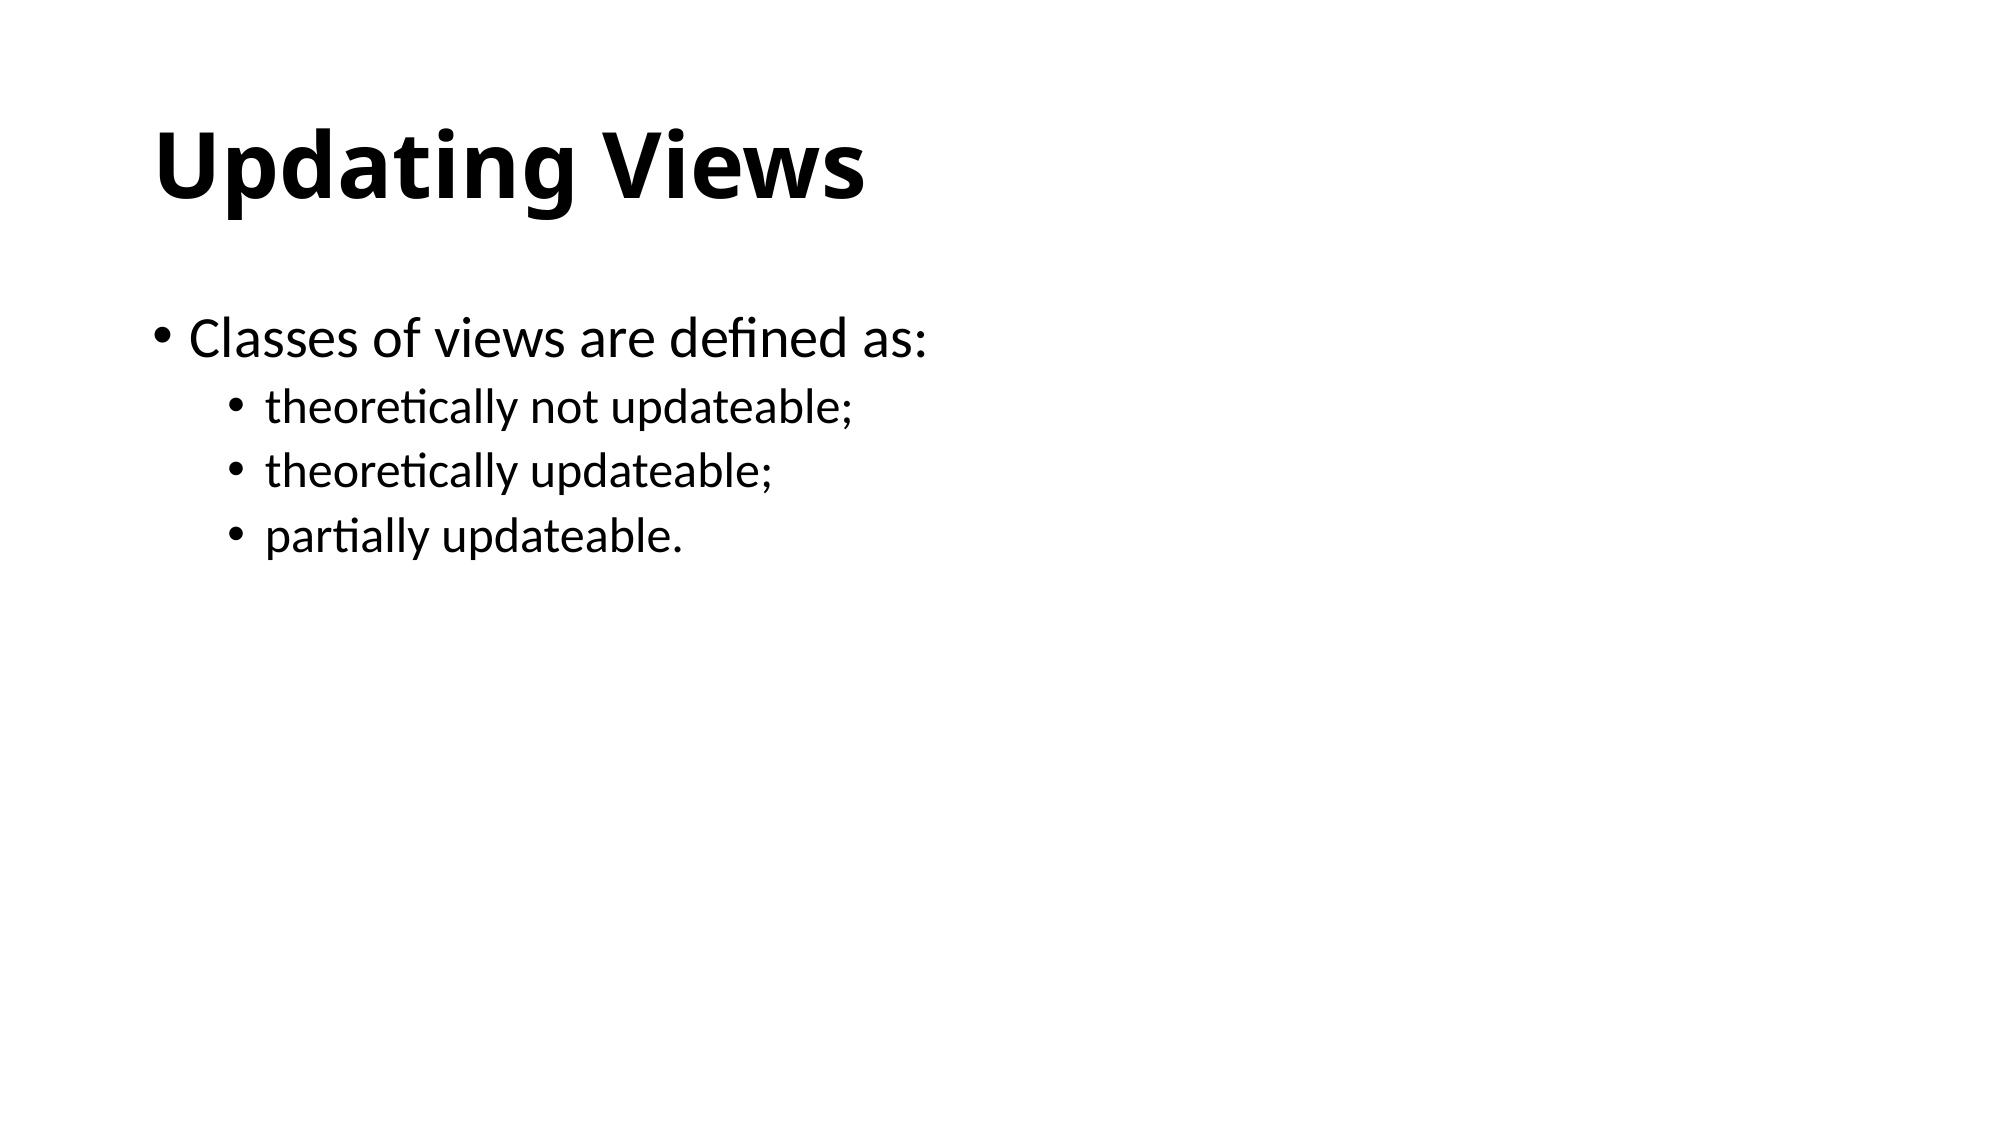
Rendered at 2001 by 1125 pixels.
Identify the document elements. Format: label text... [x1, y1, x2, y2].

list Classes of views are defined as: theoretically not updateable; theoretically updateable; partially updateable. [137, 299, 1863, 1014]
title Updating Views [137, 59, 1863, 278]
